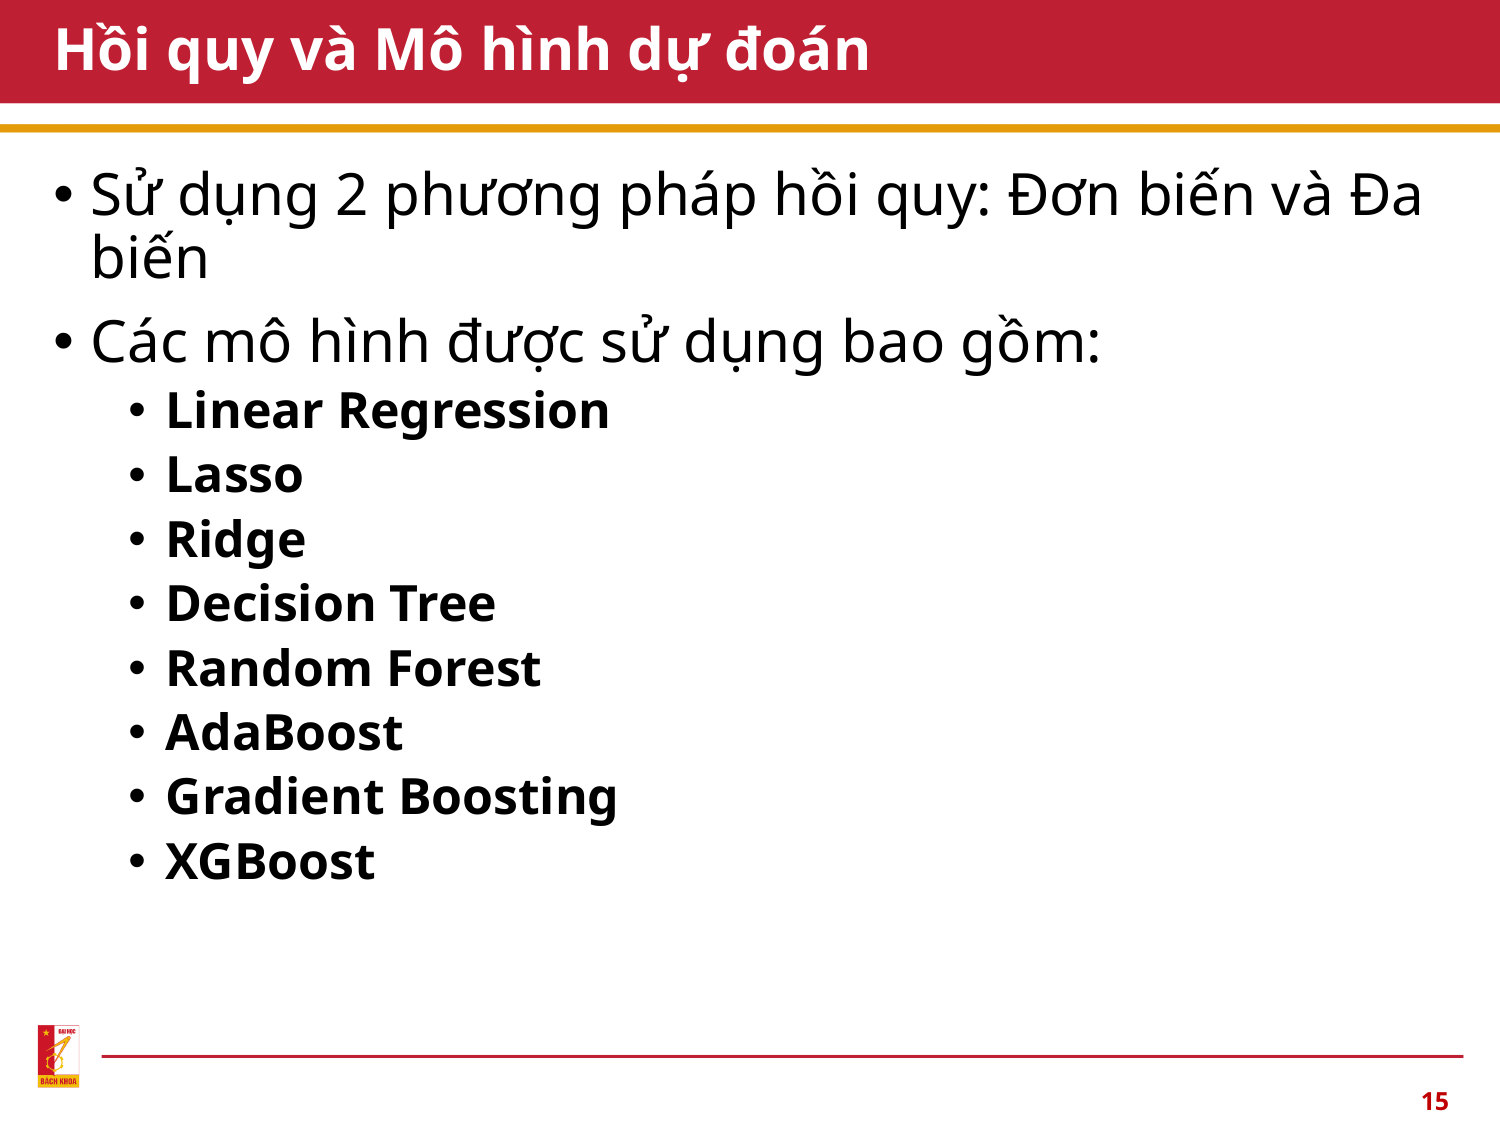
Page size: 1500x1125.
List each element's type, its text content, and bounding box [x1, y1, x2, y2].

title Hồi quy và Mô hình dự đoán [38, 12, 1462, 87]
list Sử dụng 2 phương pháp hồi quy: Đơn biến và Đa biến Các mô hình được sử dụng bao gồm: Linear Regression Lasso Ridge Decision Tree Random Forest AdaBoost Gradient Boosting XGBoost [38, 157, 1462, 1000]
picture [0, 0, 1500, 1125]
slide_number 15 [1126, 1078, 1464, 1125]
